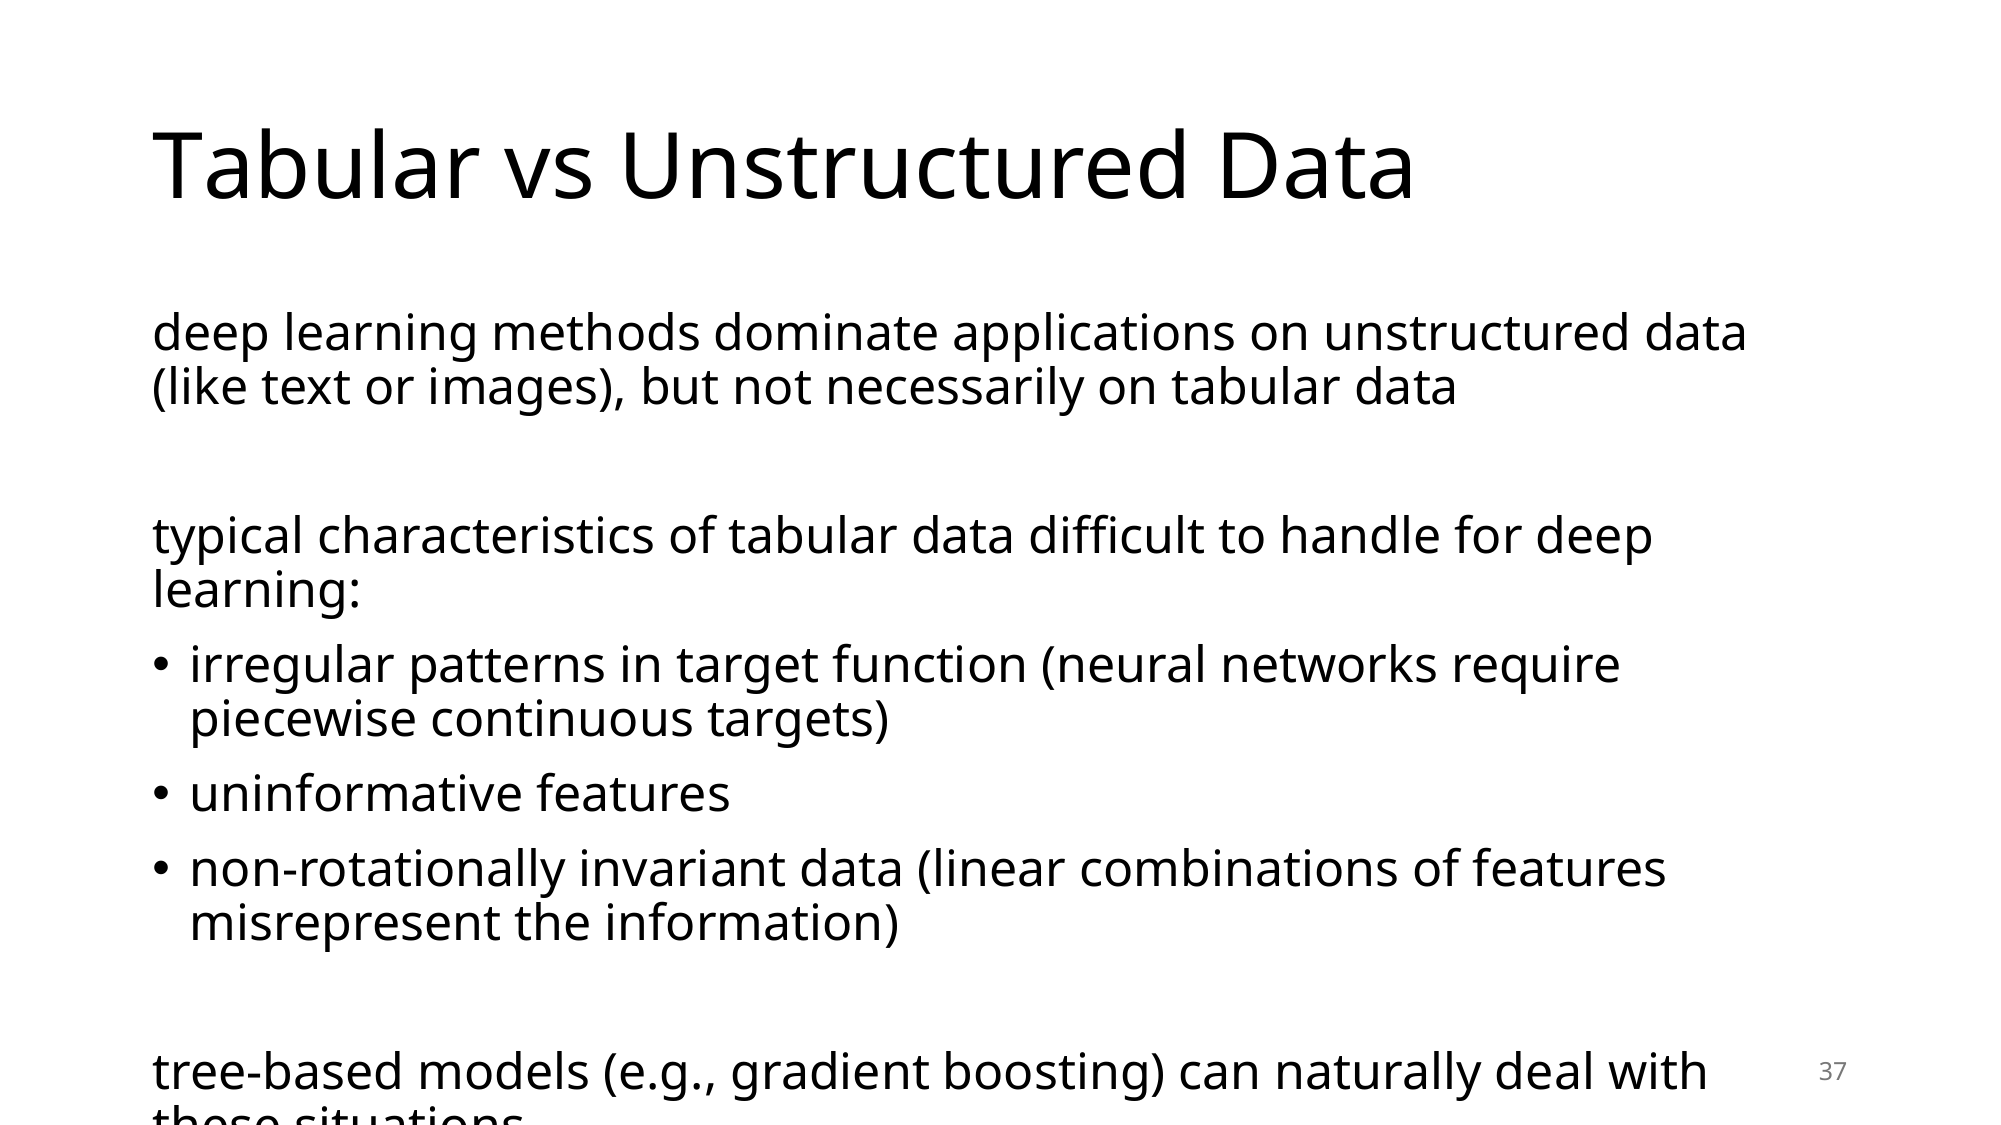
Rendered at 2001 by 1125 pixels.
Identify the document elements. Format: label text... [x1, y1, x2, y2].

title Tabular vs Unstructured Data [137, 59, 1863, 278]
slide_number 37 [1412, 1042, 1863, 1103]
list deep learning methods dominate applications on unstructured data (like text or images), but not necessarily on tabular data typical characteristics of tabular data difficult to handle for deep learning: irregular patterns in target function (neural networks require piecewise continuous targets) uninformative features non-rotationally invariant data (linear combinations of features misrepresent the information) tree-based models (e.g., gradient boosting) can naturally deal with these situations [137, 299, 1863, 1014]
